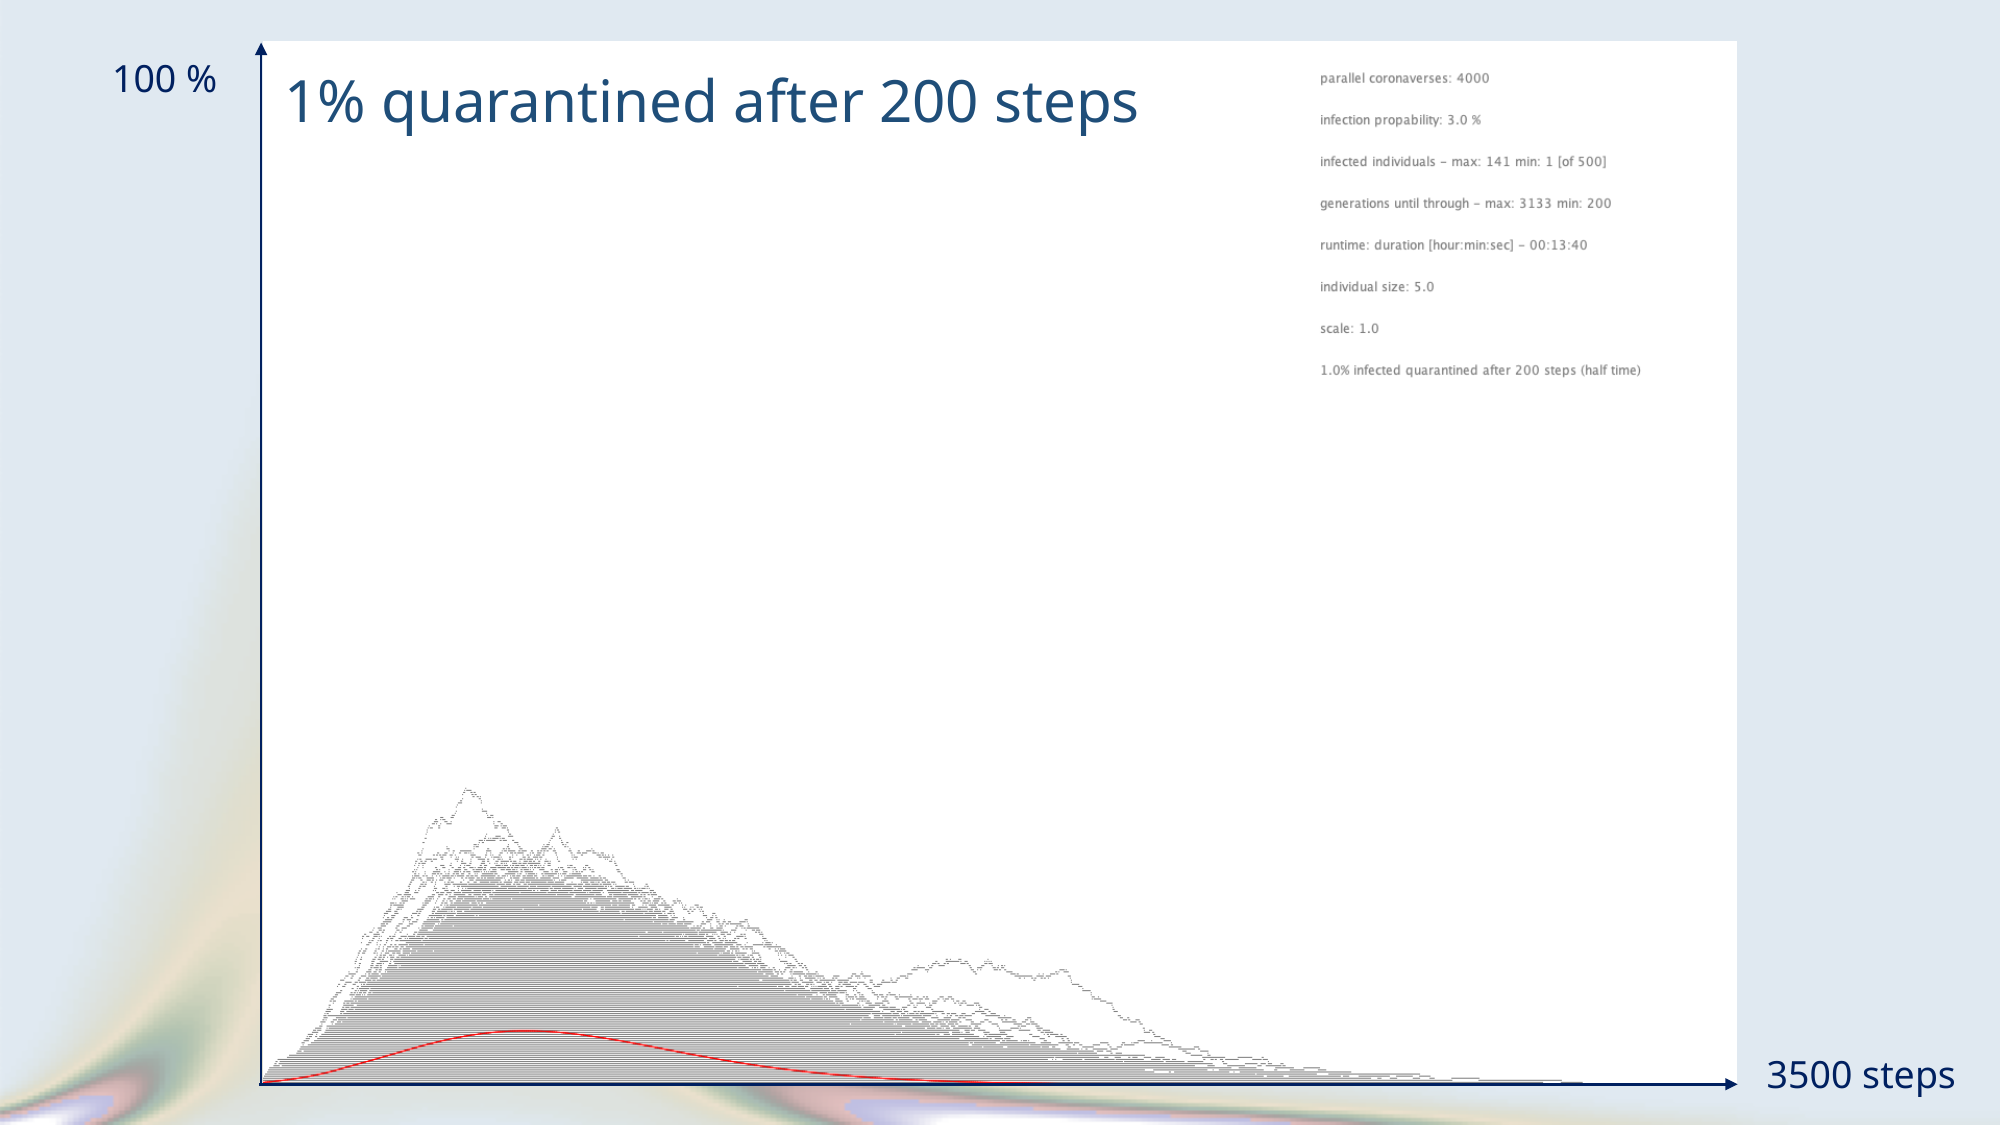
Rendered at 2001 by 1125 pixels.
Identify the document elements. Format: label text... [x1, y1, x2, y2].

text_box 3500 steps [1751, 1043, 1972, 1104]
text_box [99, 42, 1738, 1085]
